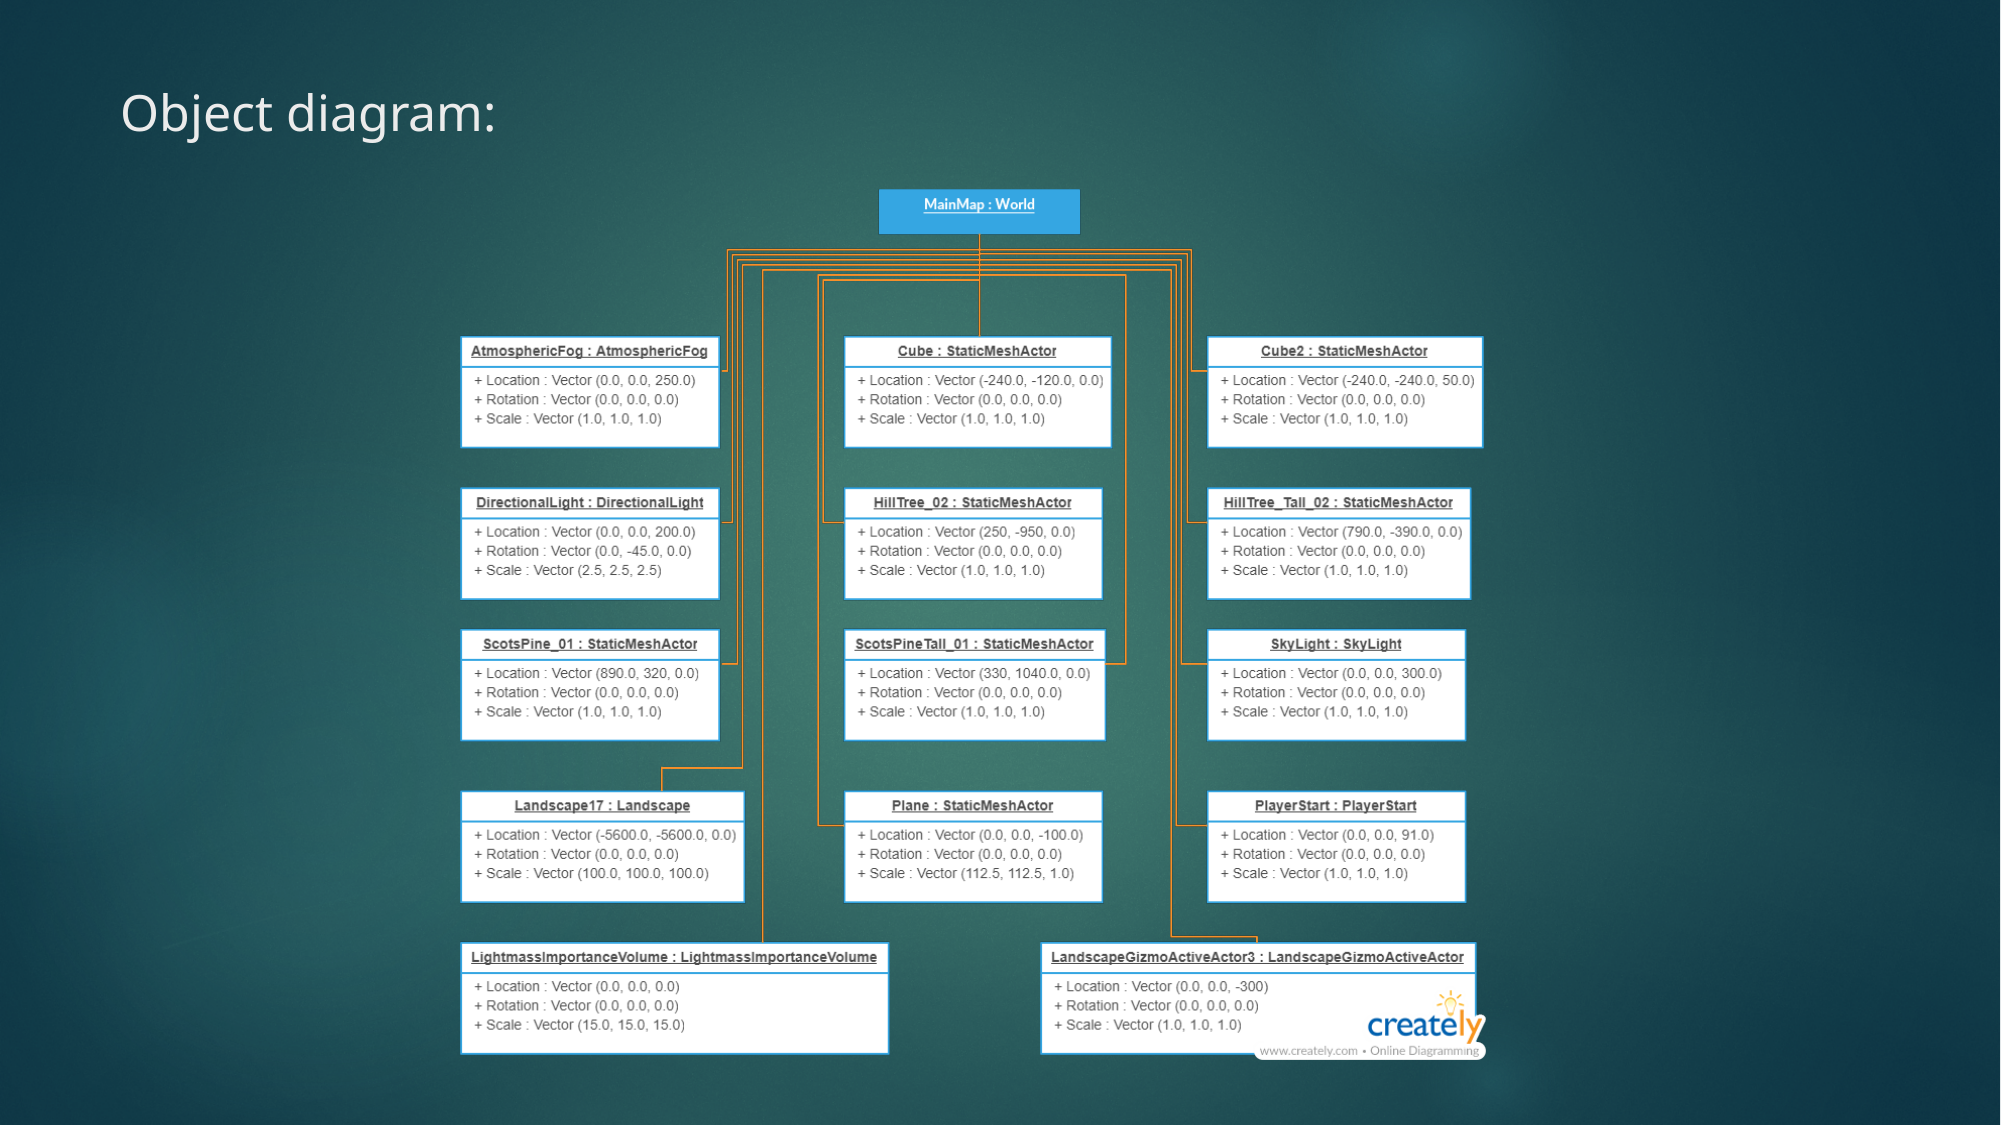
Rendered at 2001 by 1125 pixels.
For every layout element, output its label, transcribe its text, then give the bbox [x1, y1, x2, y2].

picture [0, 0, 2001, 1125]
text_box Object diagram: [105, 74, 1649, 304]
